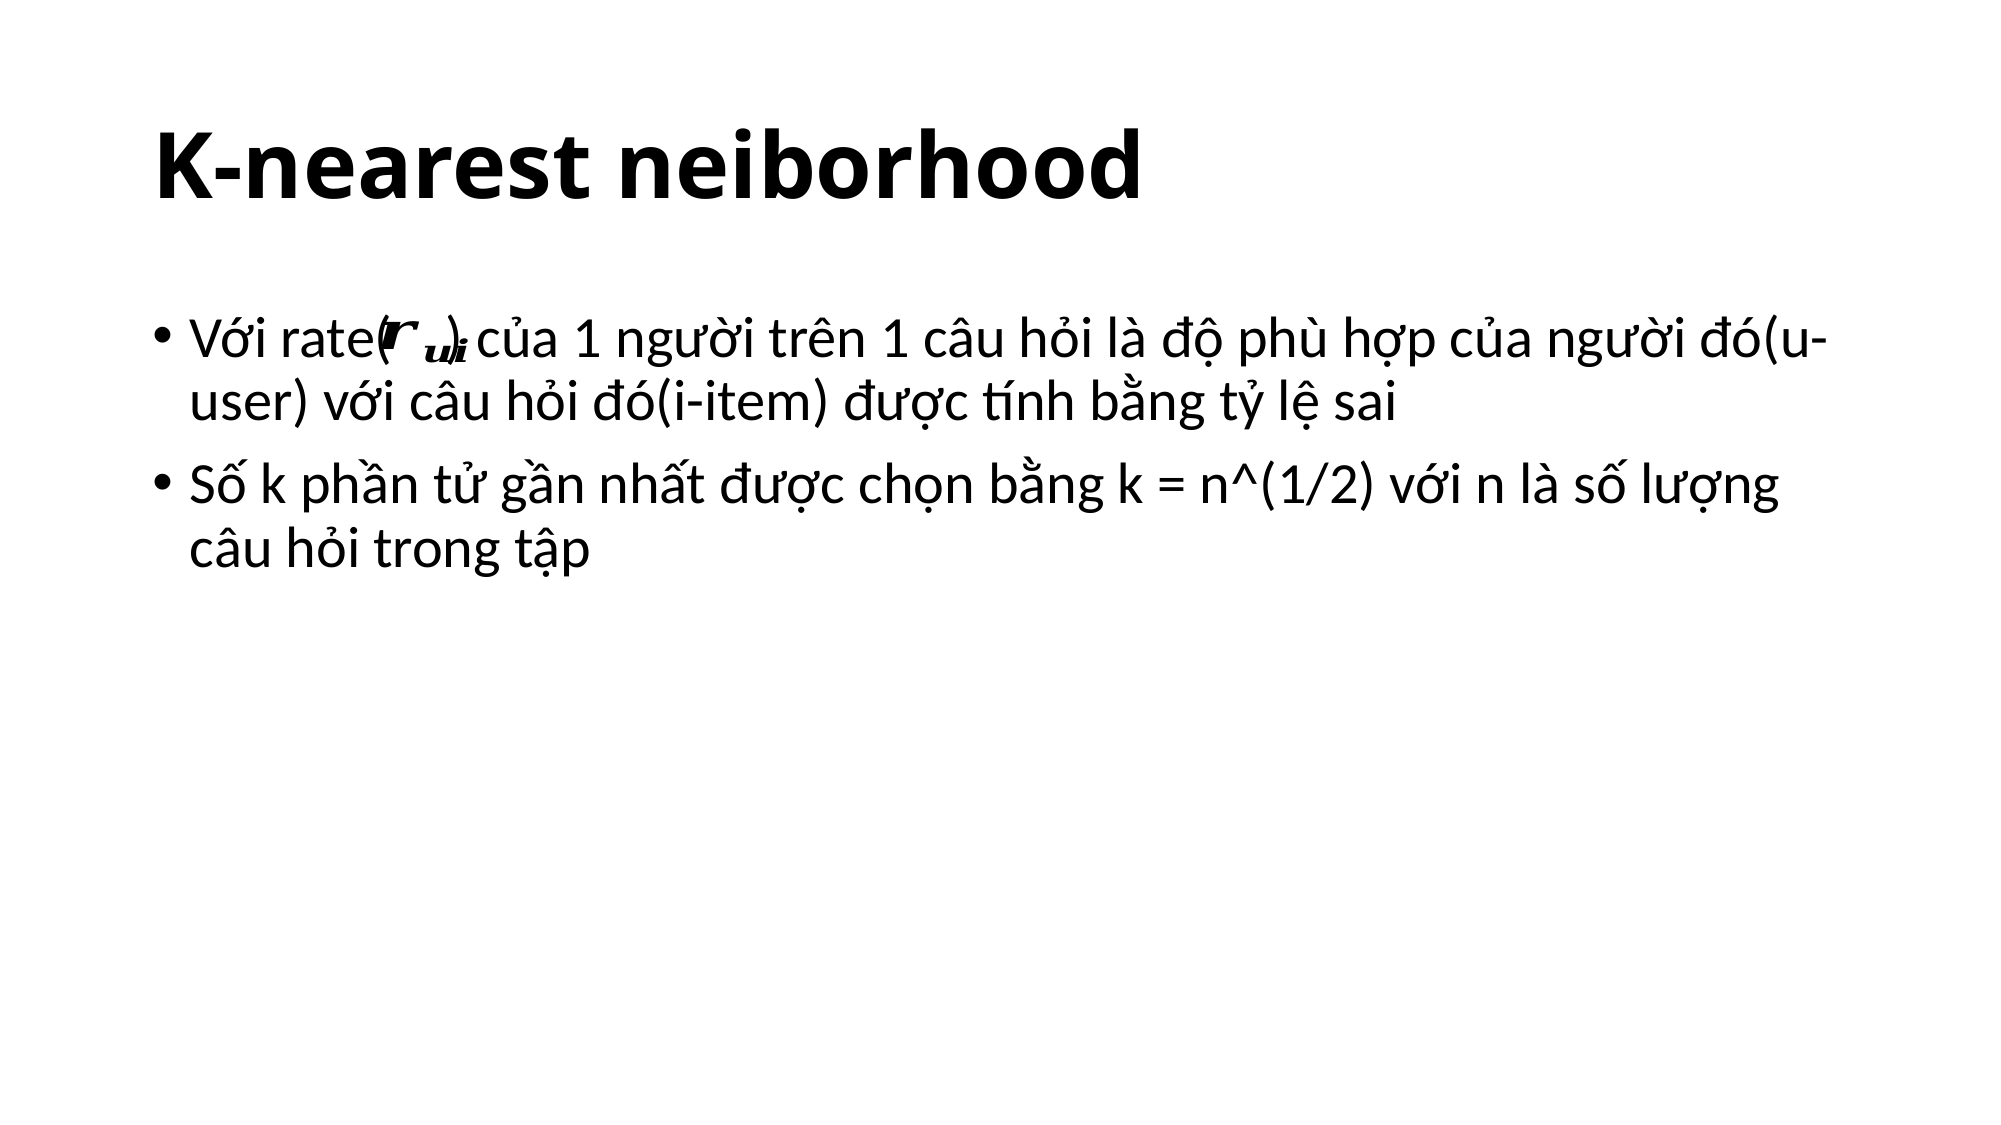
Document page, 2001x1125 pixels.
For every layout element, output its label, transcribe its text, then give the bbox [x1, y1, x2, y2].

title K-nearest neiborhood [137, 59, 1863, 278]
list Với rate( ) của 1 người trên 1 câu hỏi là độ phù hợp của người đó(u-user) với câu hỏi đó(i-item) được tính bằng tỷ lệ sai Số k phần tử gần nhất được chọn bằng k = n^(1/2) với n là số lượng câu hỏi trong tập [137, 299, 1863, 1014]
